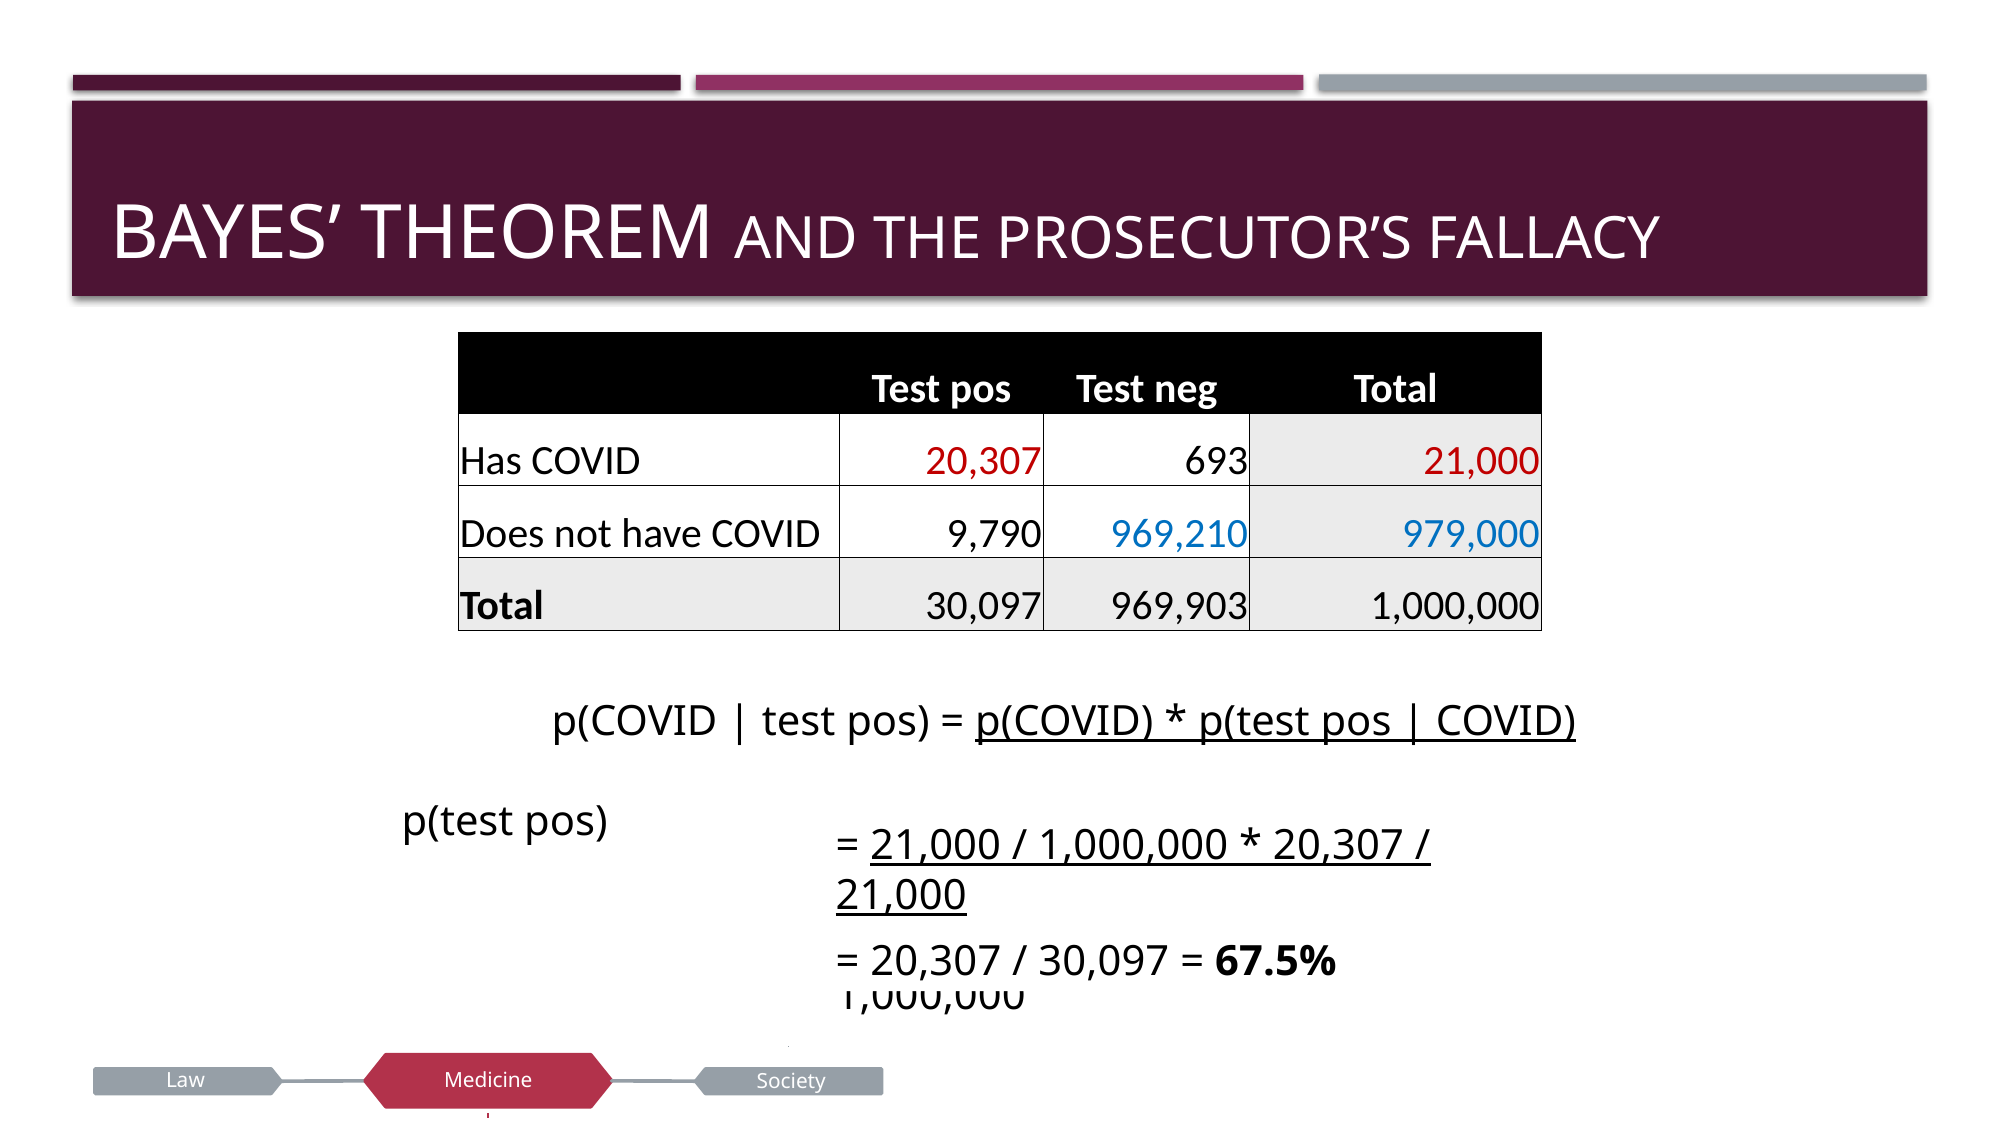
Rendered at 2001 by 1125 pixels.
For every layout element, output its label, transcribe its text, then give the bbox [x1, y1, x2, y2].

table_cell 693 [1044, 414, 1249, 485]
text_box p(COVID | test pos) = p(COVID) * p(test pos | COVID) p(test pos) [386, 686, 1825, 852]
table_cell 9,790 [840, 486, 1043, 557]
table_cell 969,903 [1044, 558, 1249, 630]
table_cell 20,307 [840, 414, 1043, 485]
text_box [57, 978, 919, 1125]
table_cell 21,000 [1250, 414, 1541, 485]
table_cell Does not have COVID [459, 486, 839, 557]
table_cell 969,210 [1044, 486, 1249, 557]
text_box = 21,000 / 1,000,000 * 20,307 / 21,000 30,097 / 1,000,000 [925, 992, 1575, 1026]
text_box = 21,000 / 1,000,000 * 20,307 / 21,000 30,097 / 1,000,000 [820, 810, 1575, 926]
table_header [459, 333, 839, 413]
table_header Total [1250, 333, 1541, 413]
table_cell 979,000 [1250, 486, 1541, 557]
title BAYES’ THEOREM and the Prosecutor’s fallacy [95, 115, 1905, 282]
table_cell Has COVID [459, 414, 839, 485]
table_cell Total [459, 558, 839, 630]
table_cell 1,000,000 [1250, 558, 1541, 630]
text_box = 20,307 / 30,097 = 67.5% [820, 926, 1575, 992]
table_header Test pos [840, 333, 1043, 413]
table_cell 30,097 [840, 558, 1043, 630]
table_header Test neg [1044, 333, 1249, 413]
